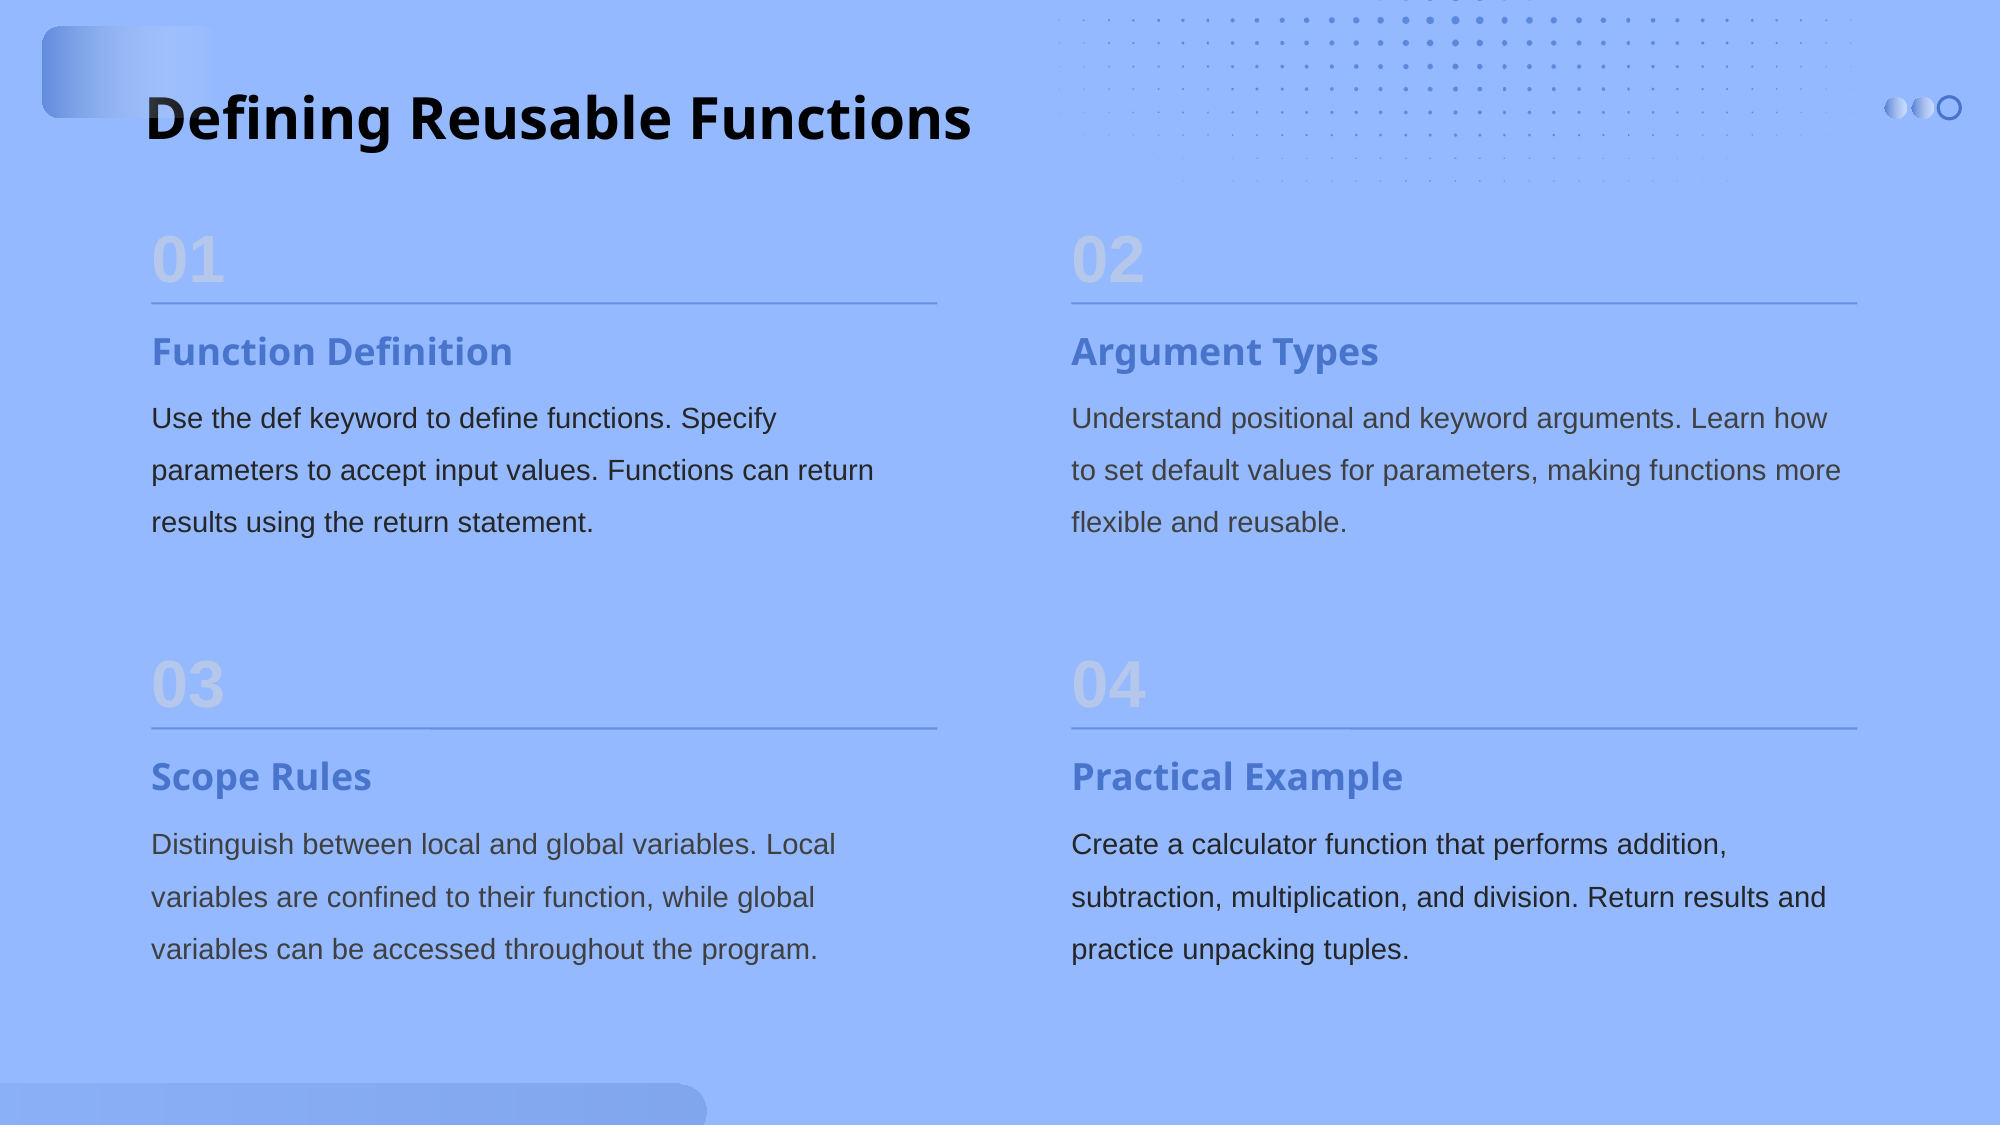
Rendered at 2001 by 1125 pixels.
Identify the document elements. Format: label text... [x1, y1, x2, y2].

picture [915, 0, 2000, 305]
text_box 01 [151, 217, 915, 295]
text_box [0, 1083, 707, 1125]
text_box [42, 26, 219, 118]
text_box 04 [1071, 642, 1855, 720]
text_box Create a calculator function that performs addition, subtraction, multiplication, and division. Return results and practice unpacking tuples. [1071, 808, 1855, 1006]
text_box Function Definition [151, 312, 934, 373]
text_box Scope Rules [151, 737, 935, 799]
text_box 03 [151, 642, 934, 720]
text_box Use the def keyword to define functions. Specify parameters to accept input values. Functions can return results using the return statement. [151, 381, 934, 579]
text_box Practical Example [1071, 737, 1855, 799]
text_box Defining Reusable Functions [129, 64, 915, 167]
text_box Understand positional and keyword arguments. Learn how to set default values for parameters, making functions more flexible and reusable. [1071, 381, 1855, 579]
text_box Argument Types [1071, 312, 1855, 373]
text_box Distinguish between local and global variables. Local variables are confined to their function, while global variables can be accessed throughout the program. [151, 808, 935, 1006]
